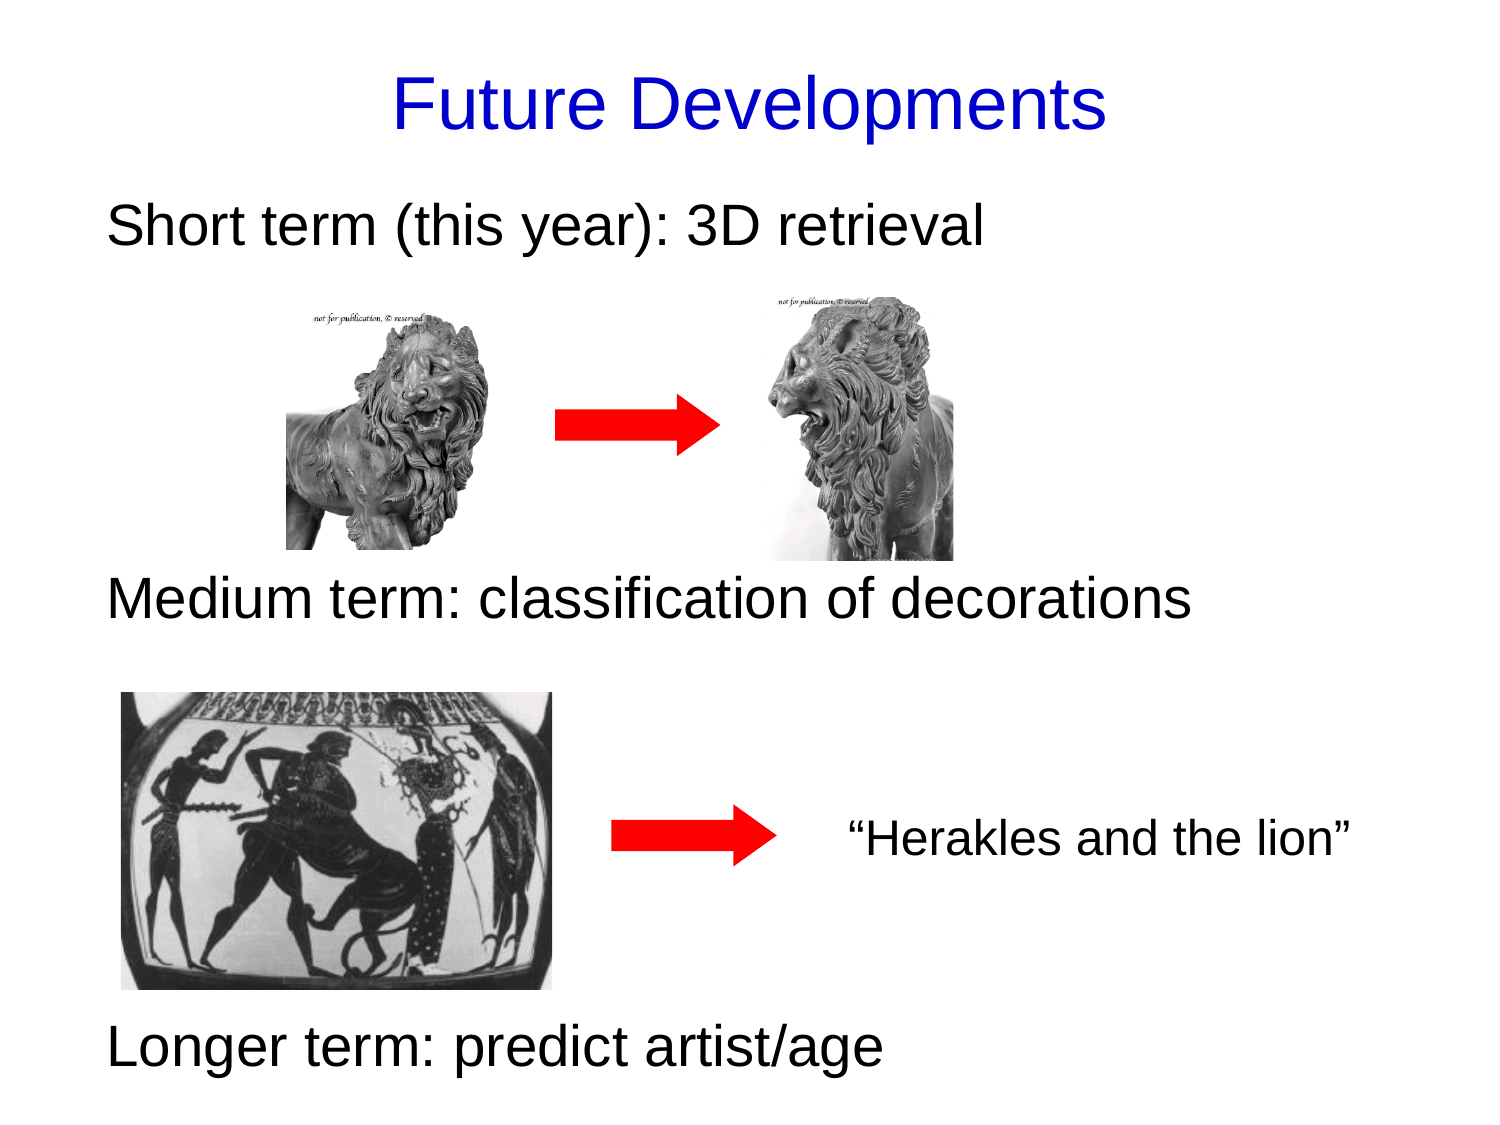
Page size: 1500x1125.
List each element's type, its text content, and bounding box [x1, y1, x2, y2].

text_box [612, 806, 775, 865]
text_box “Herakles and the lion” [833, 798, 1389, 873]
list Short term (this year): 3D retrieval Medium term: classification of decorations Longer term: predict artist/age [74, 187, 1426, 1125]
title Future Developments [74, 24, 1426, 176]
picture [120, 692, 553, 990]
picture [759, 297, 954, 561]
picture [285, 308, 496, 551]
text_box [556, 395, 719, 455]
